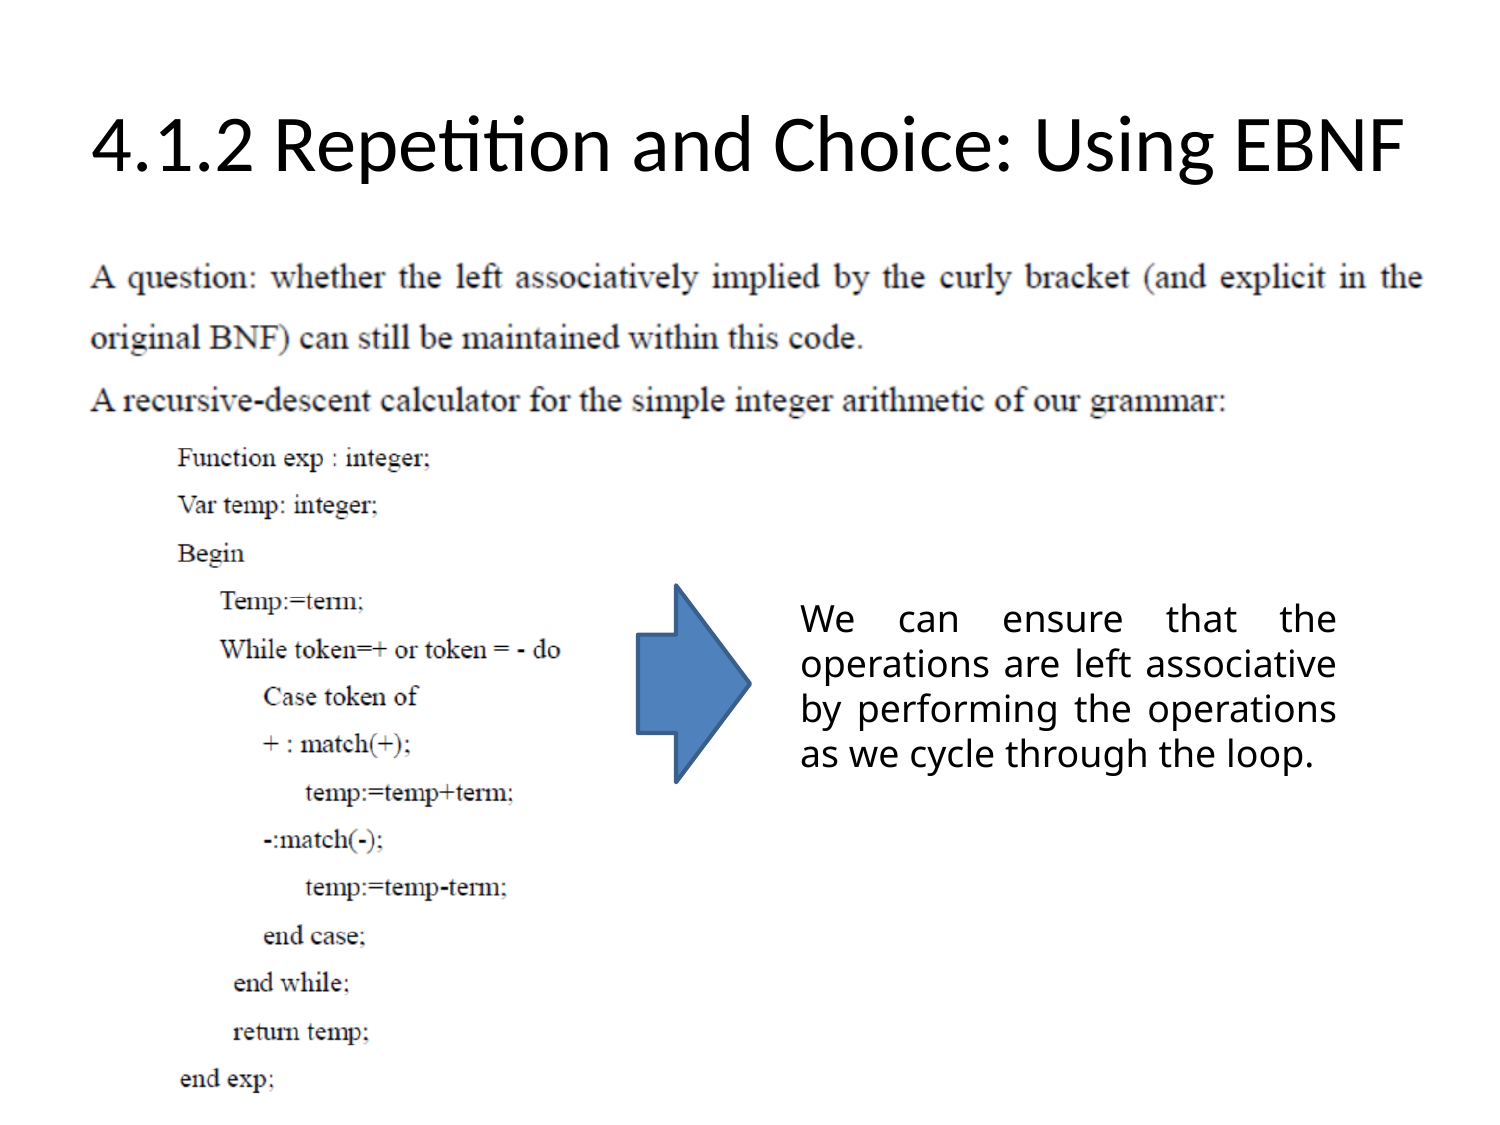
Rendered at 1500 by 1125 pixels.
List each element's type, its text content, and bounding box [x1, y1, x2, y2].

text_box [635, 583, 752, 785]
text_box We can ensure that the operations are left associative by performing the operations as we cycle through the loop. [785, 587, 1353, 782]
title 4.1.2 Repetition and Choice: Using EBNF [75, 45, 1425, 233]
picture [74, 248, 1451, 1095]
